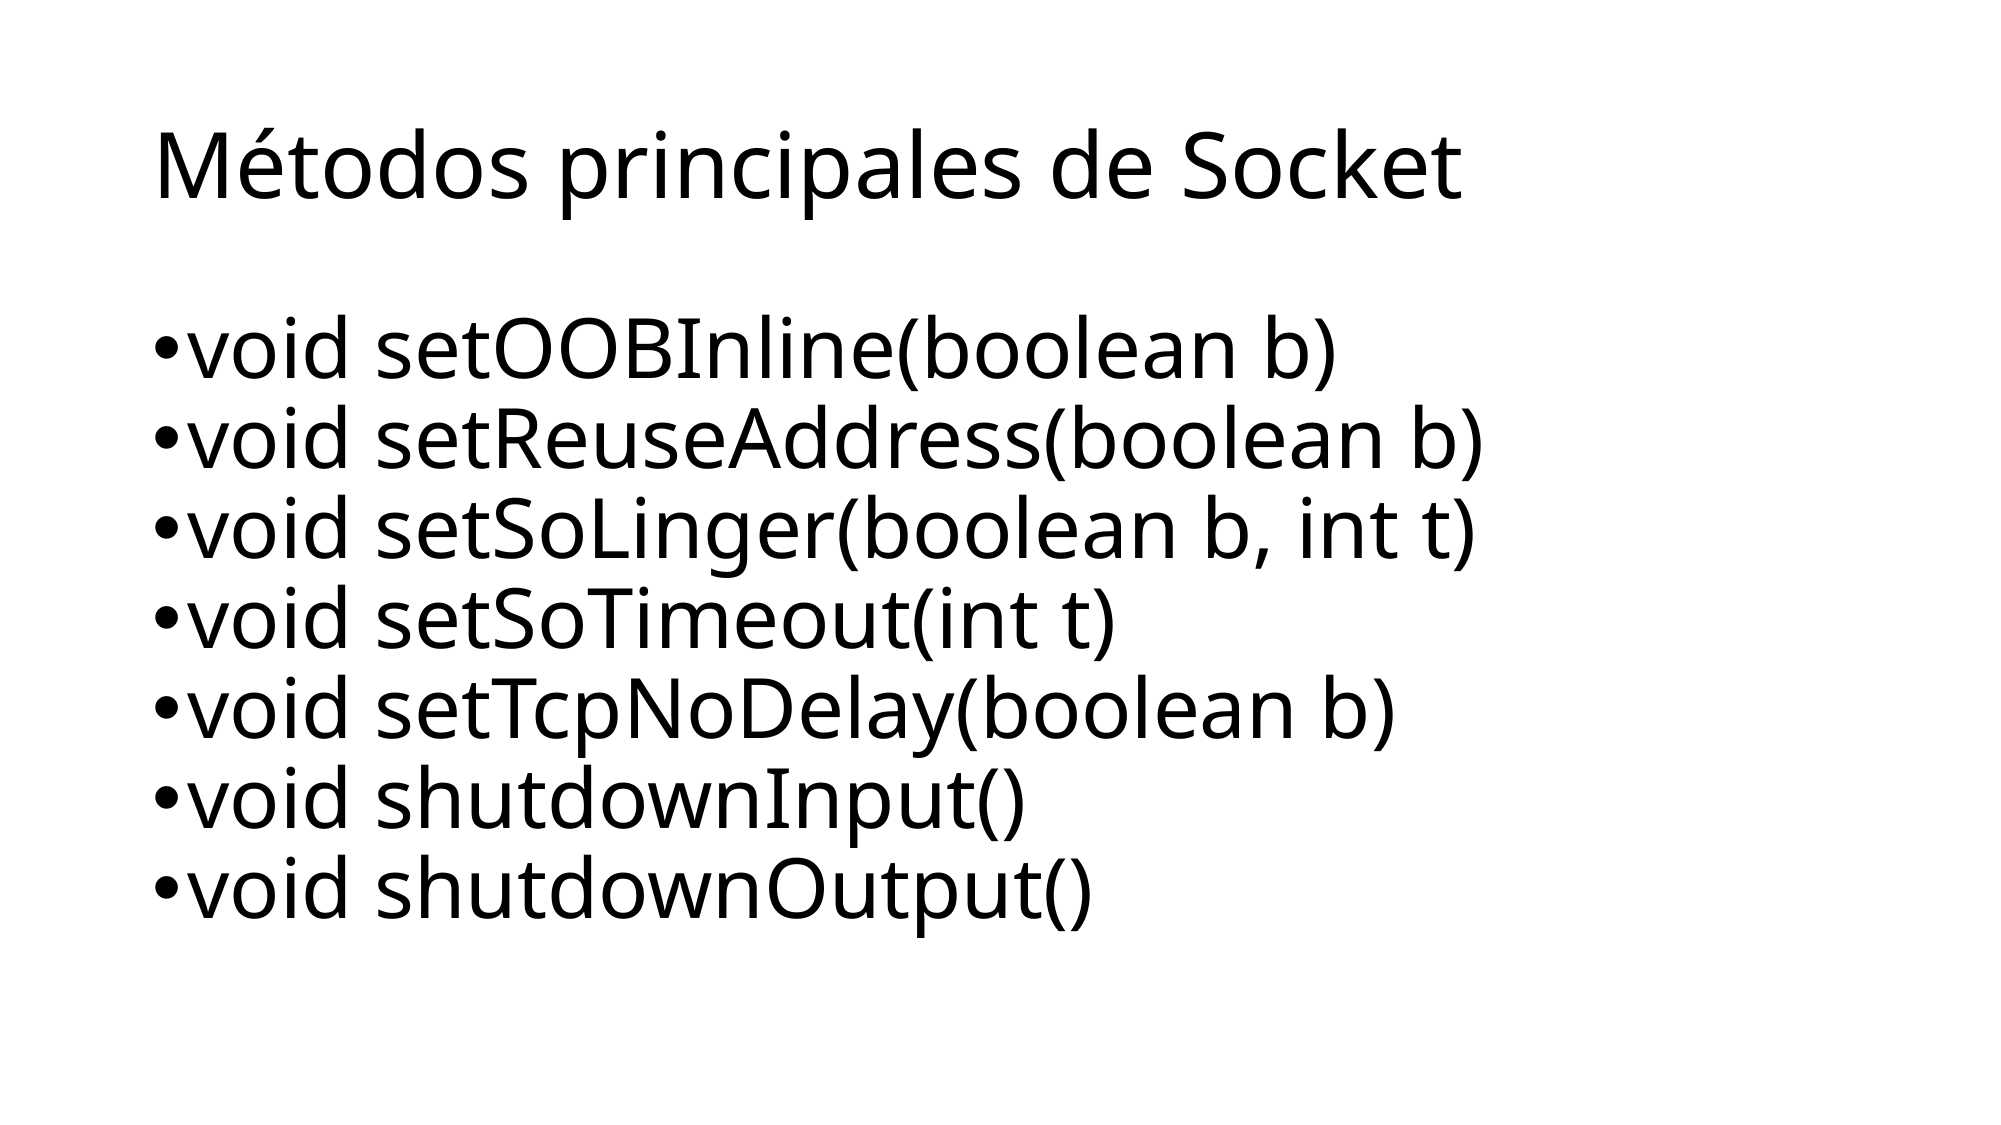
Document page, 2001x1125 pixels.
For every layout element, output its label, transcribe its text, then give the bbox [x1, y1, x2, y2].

text_box Métodos principales de Socket [137, 59, 1863, 278]
text_box void setOOBInline(boolean b) void setReuseAddress(boolean b) void setSoLinger(boolean b, int t) void setSoTimeout(int t) void setTcpNoDelay(boolean b) void shutdownInput() void shutdownOutput() [137, 299, 1863, 1013]
